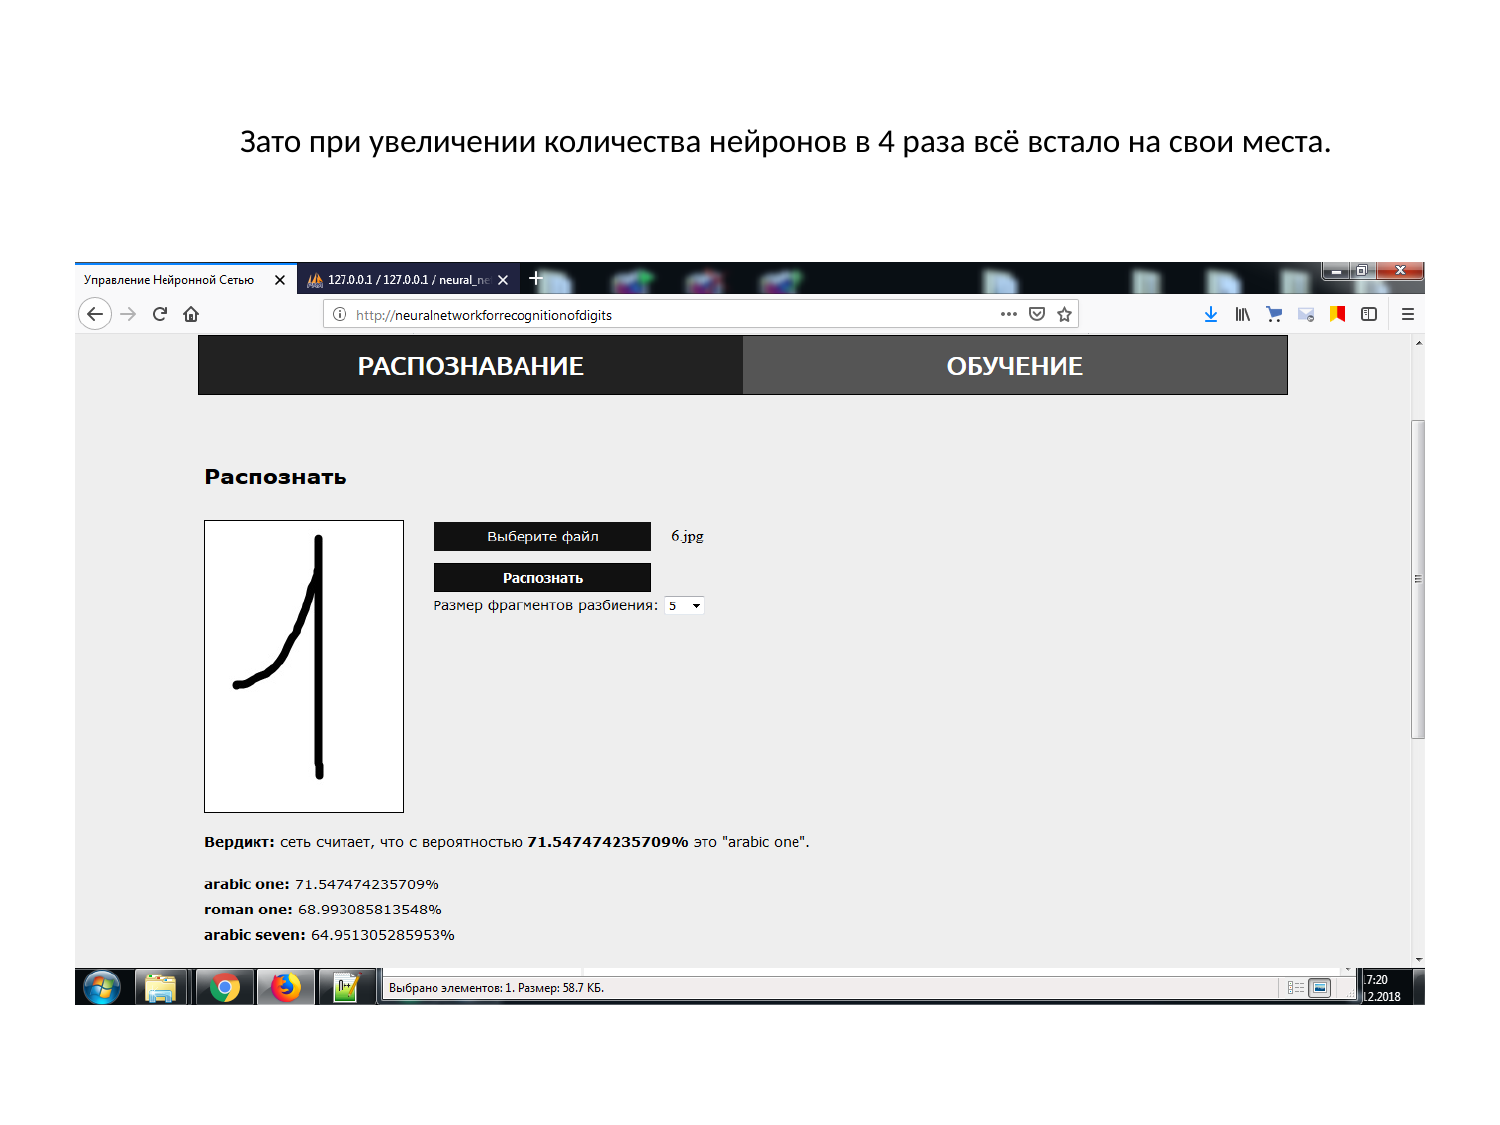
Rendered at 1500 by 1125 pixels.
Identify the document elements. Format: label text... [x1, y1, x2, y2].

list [74, 262, 1426, 1006]
title Зато при увеличении количества нейронов в 4 раза всё встало на свои места. [75, 45, 1425, 233]
